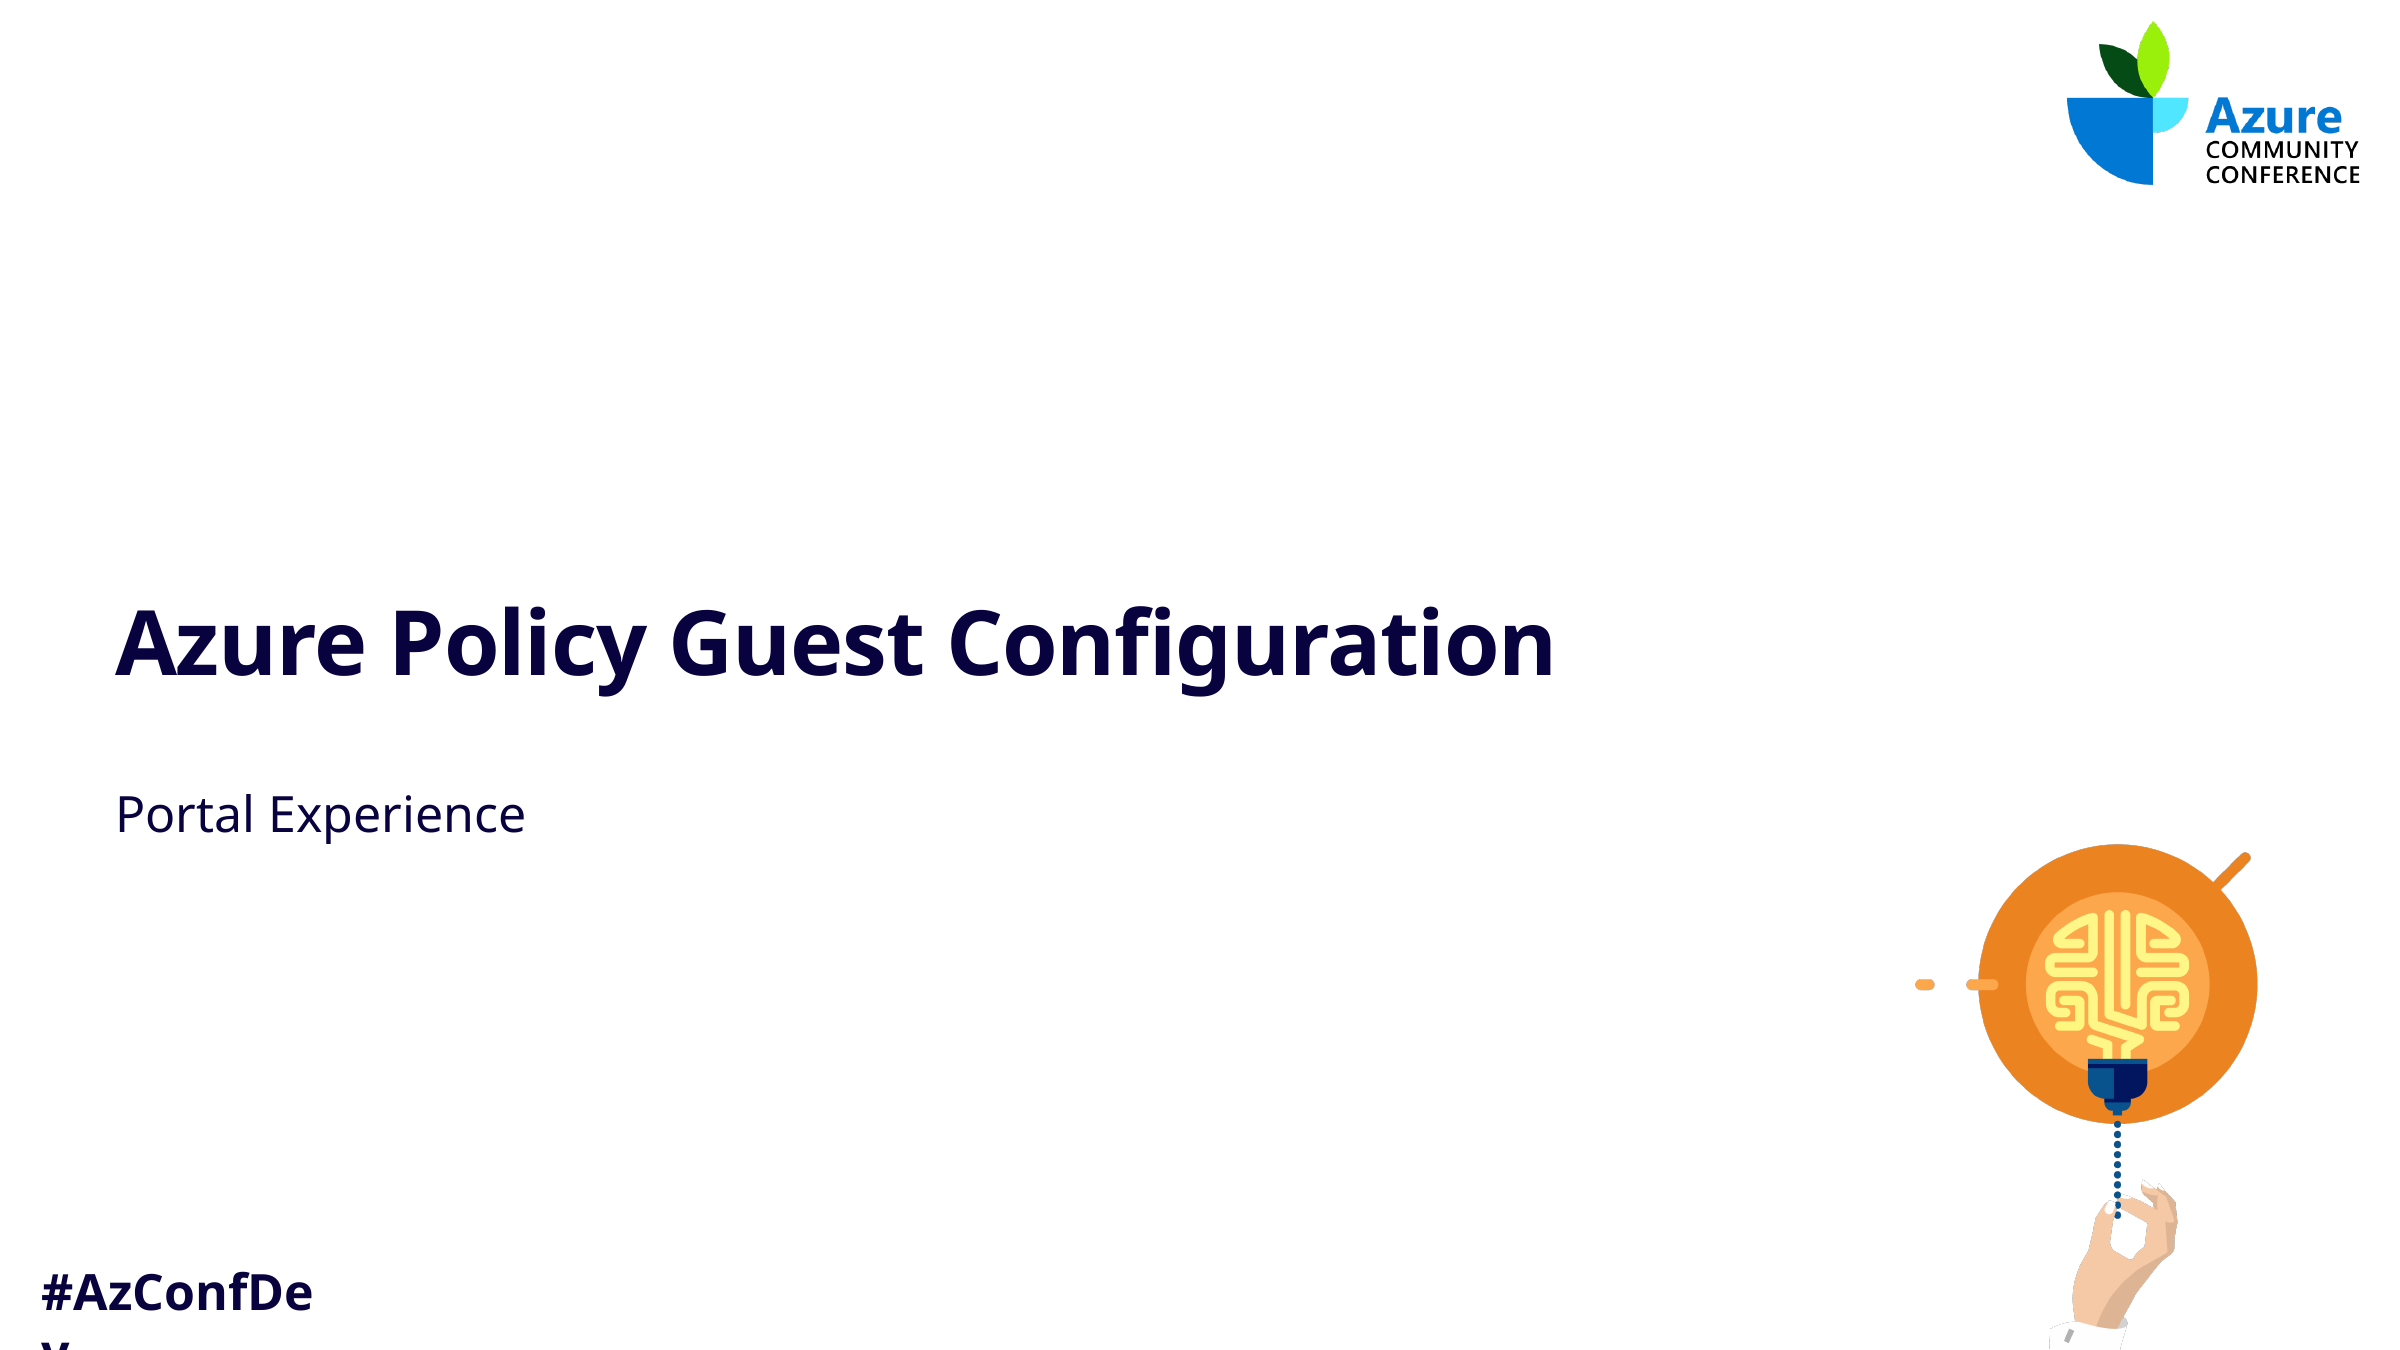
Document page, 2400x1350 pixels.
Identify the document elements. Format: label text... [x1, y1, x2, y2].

picture [2067, 21, 2360, 185]
list Portal Experience [115, 782, 1916, 844]
title Azure Policy Guest Configuration [115, 597, 1916, 696]
picture [1915, 843, 2258, 1350]
